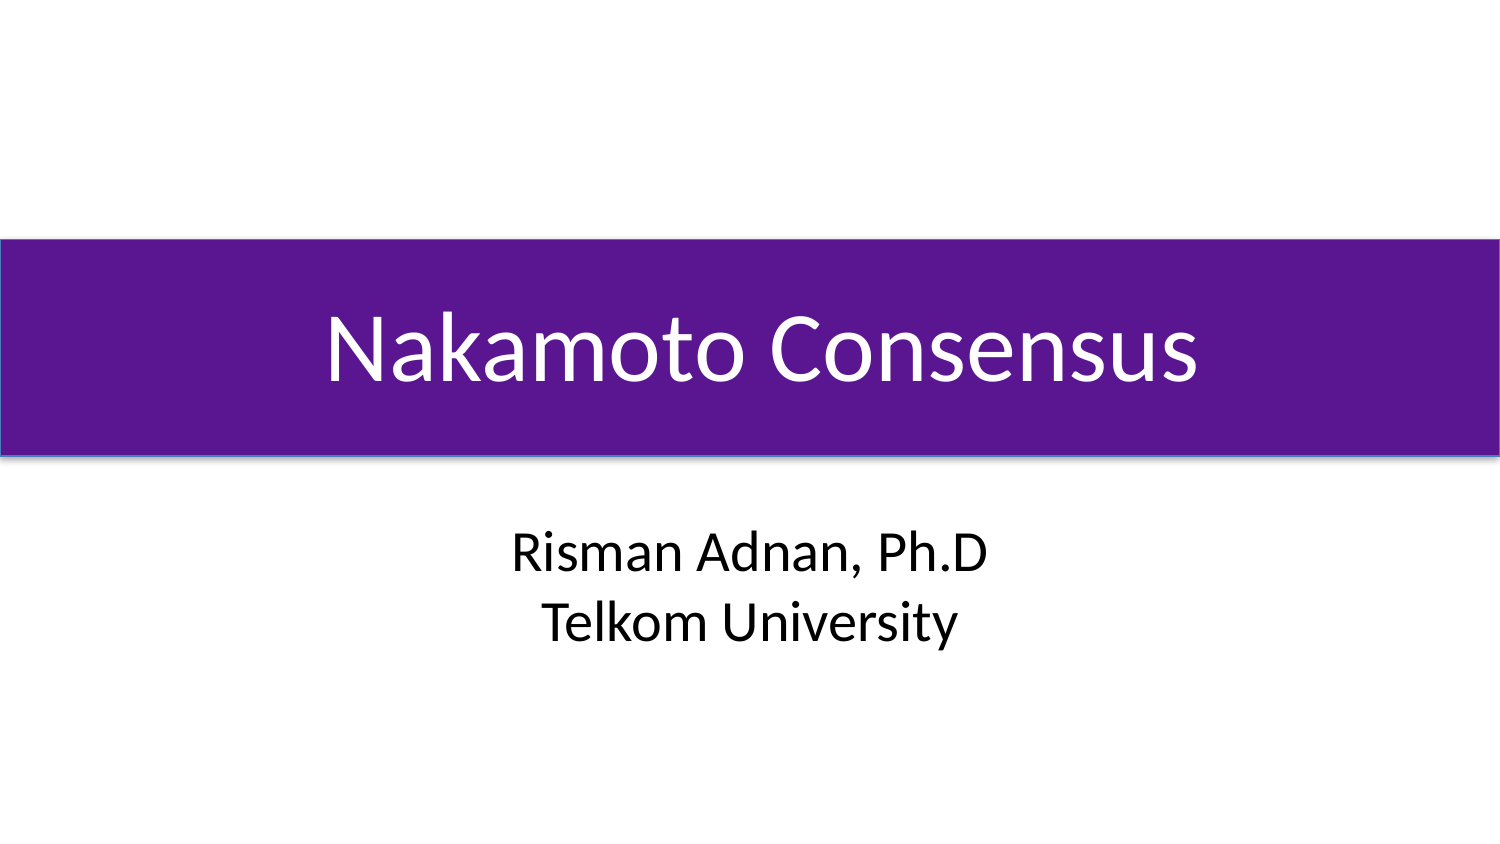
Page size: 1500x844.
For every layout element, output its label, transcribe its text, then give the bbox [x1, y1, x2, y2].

text_box Risman Adnan, Ph.D Telkom University [0, 506, 1500, 661]
title Nakamoto Consensus [65, 289, 1460, 454]
